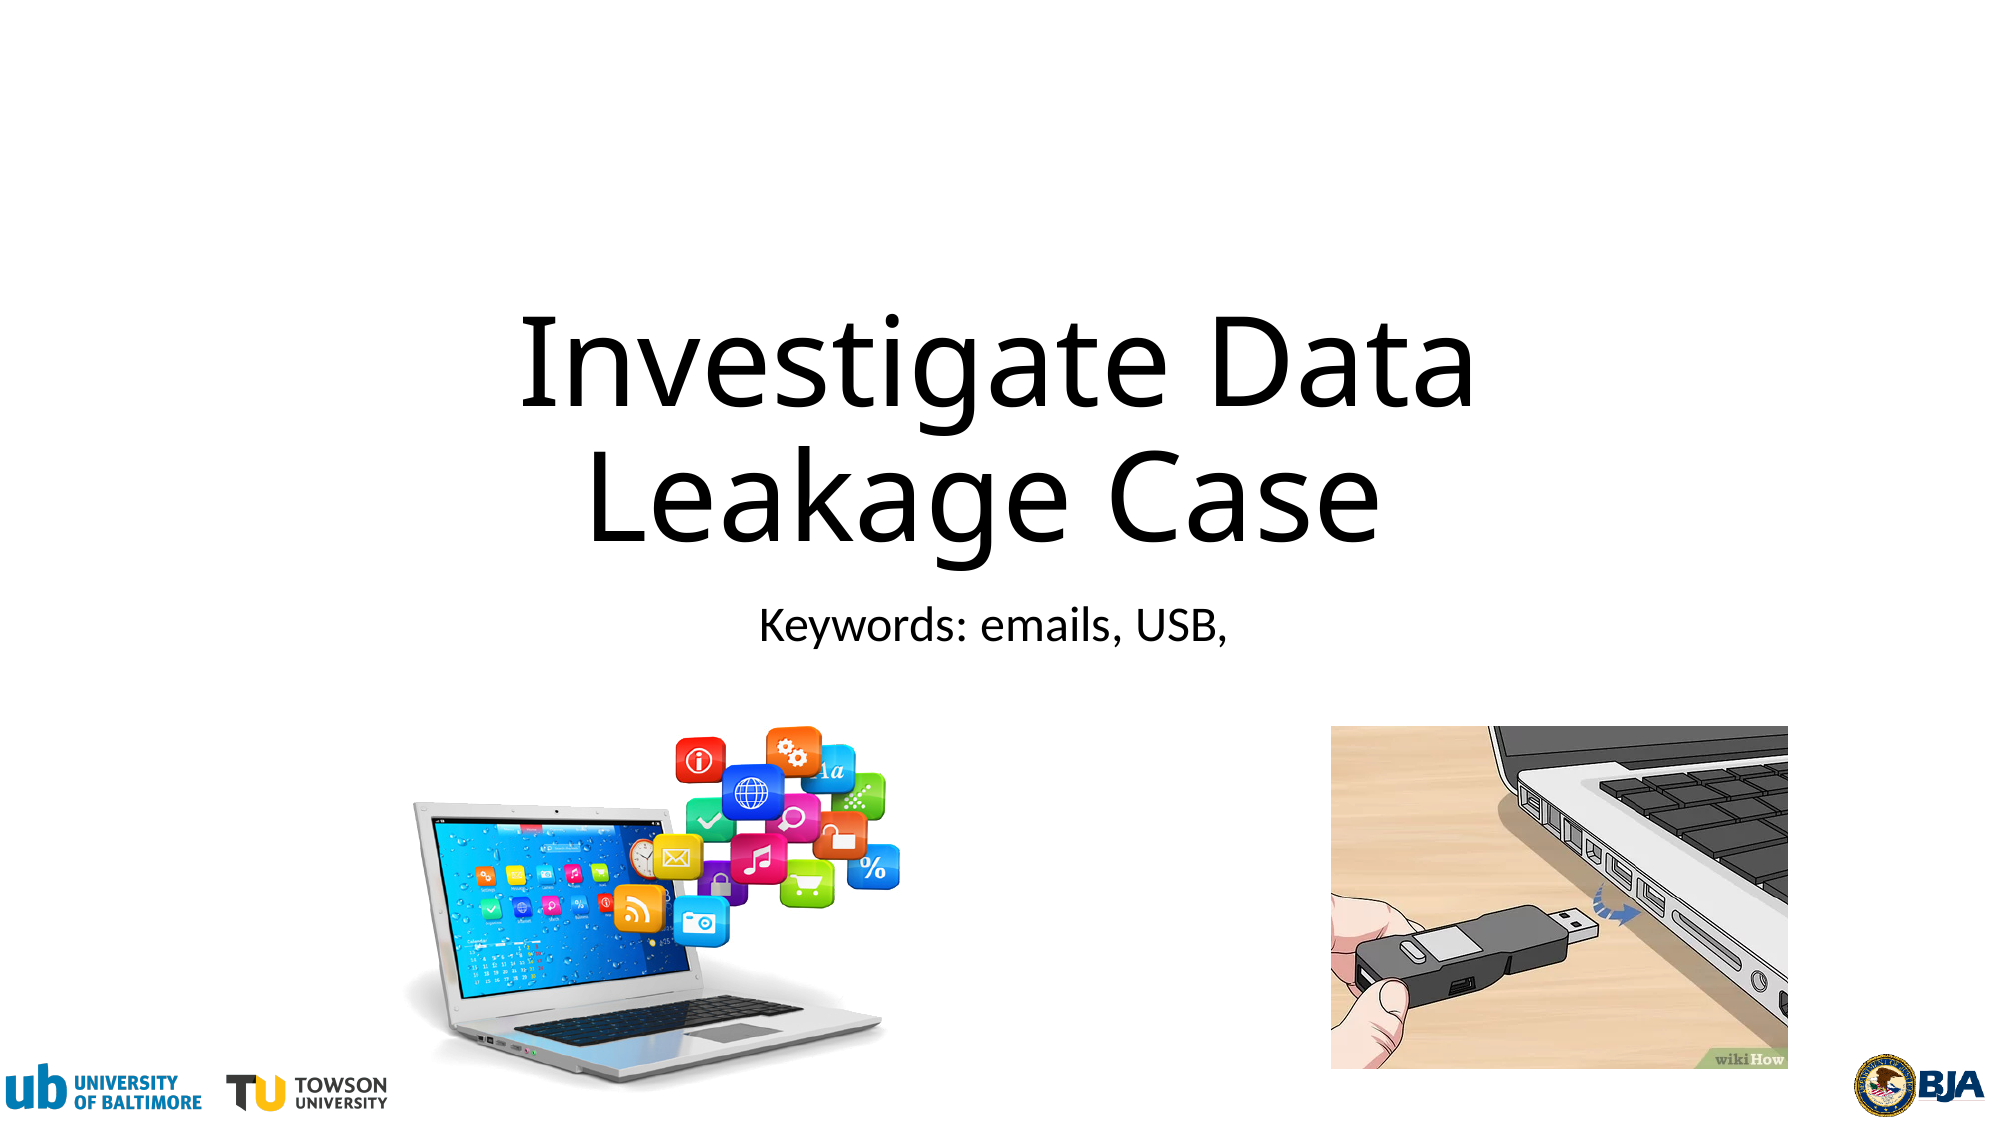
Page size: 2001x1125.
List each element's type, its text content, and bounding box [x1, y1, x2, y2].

picture [1854, 1054, 1986, 1117]
title Investigate Data Leakage Case [249, 184, 1750, 576]
picture [0, 726, 900, 1125]
subtitle Keywords: emails, USB, [249, 590, 1750, 863]
picture [1331, 726, 1788, 1069]
